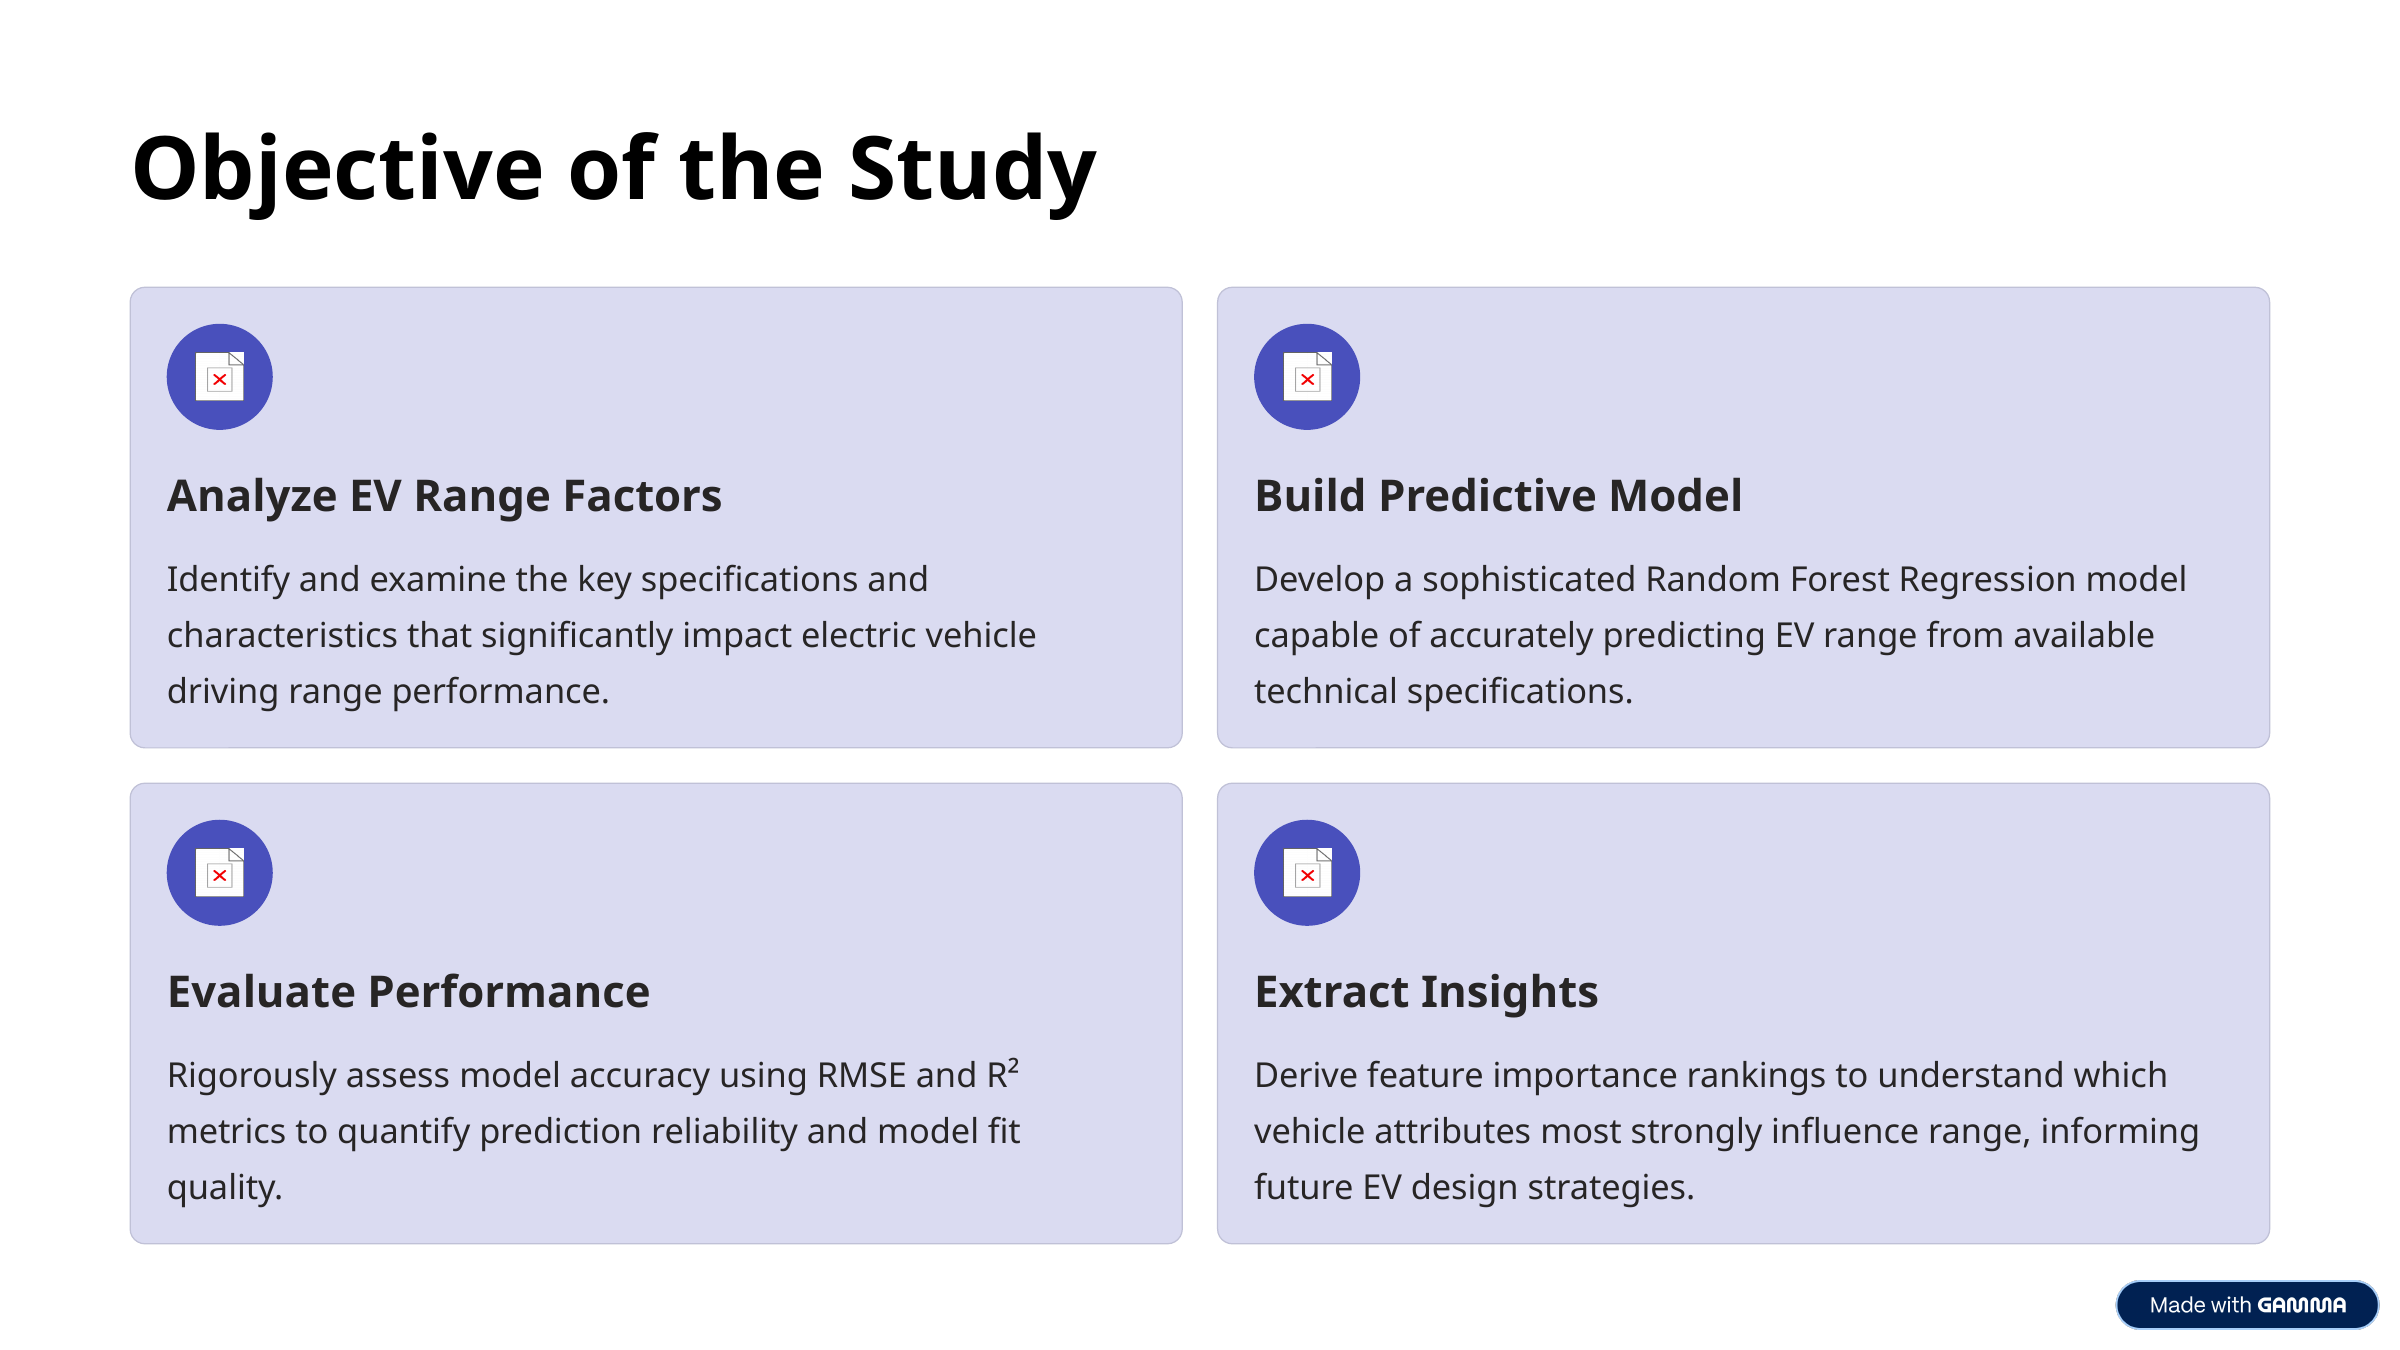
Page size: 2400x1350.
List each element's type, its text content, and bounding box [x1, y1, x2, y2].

picture [2106, 1271, 2389, 1339]
text_box Analyze EV Range Factors [166, 465, 733, 521]
text_box [166, 323, 273, 430]
text_box Derive feature importance rankings to understand which vehicle attributes most strongly influence range, informing future EV design strategies. [1254, 1037, 2234, 1208]
text_box Extract Insights [1254, 961, 1696, 1017]
text_box Develop a sophisticated Random Forest Regression model capable of accurately predicting EV range from available technical specifications. [1254, 541, 2234, 712]
text_box [1254, 323, 1361, 430]
text_box [130, 783, 1183, 1244]
text_box [1217, 783, 2270, 1244]
text_box [130, 287, 1183, 748]
text_box Evaluate Performance [166, 961, 644, 1017]
text_box Build Predictive Model [1254, 465, 1736, 521]
text_box [1217, 287, 2270, 748]
text_box Rigorously assess model accuracy using RMSE and R² metrics to quantify prediction reliability and model fit quality. [166, 1037, 1146, 1208]
picture [195, 848, 244, 897]
picture [1283, 848, 1332, 897]
text_box [166, 819, 273, 926]
picture [195, 352, 244, 401]
text_box [1254, 819, 1361, 926]
text_box Identify and examine the key specifications and characteristics that significantly impact electric vehicle driving range performance. [166, 541, 1146, 712]
picture [1283, 352, 1332, 401]
text_box Objective of the Study [130, 106, 1091, 217]
